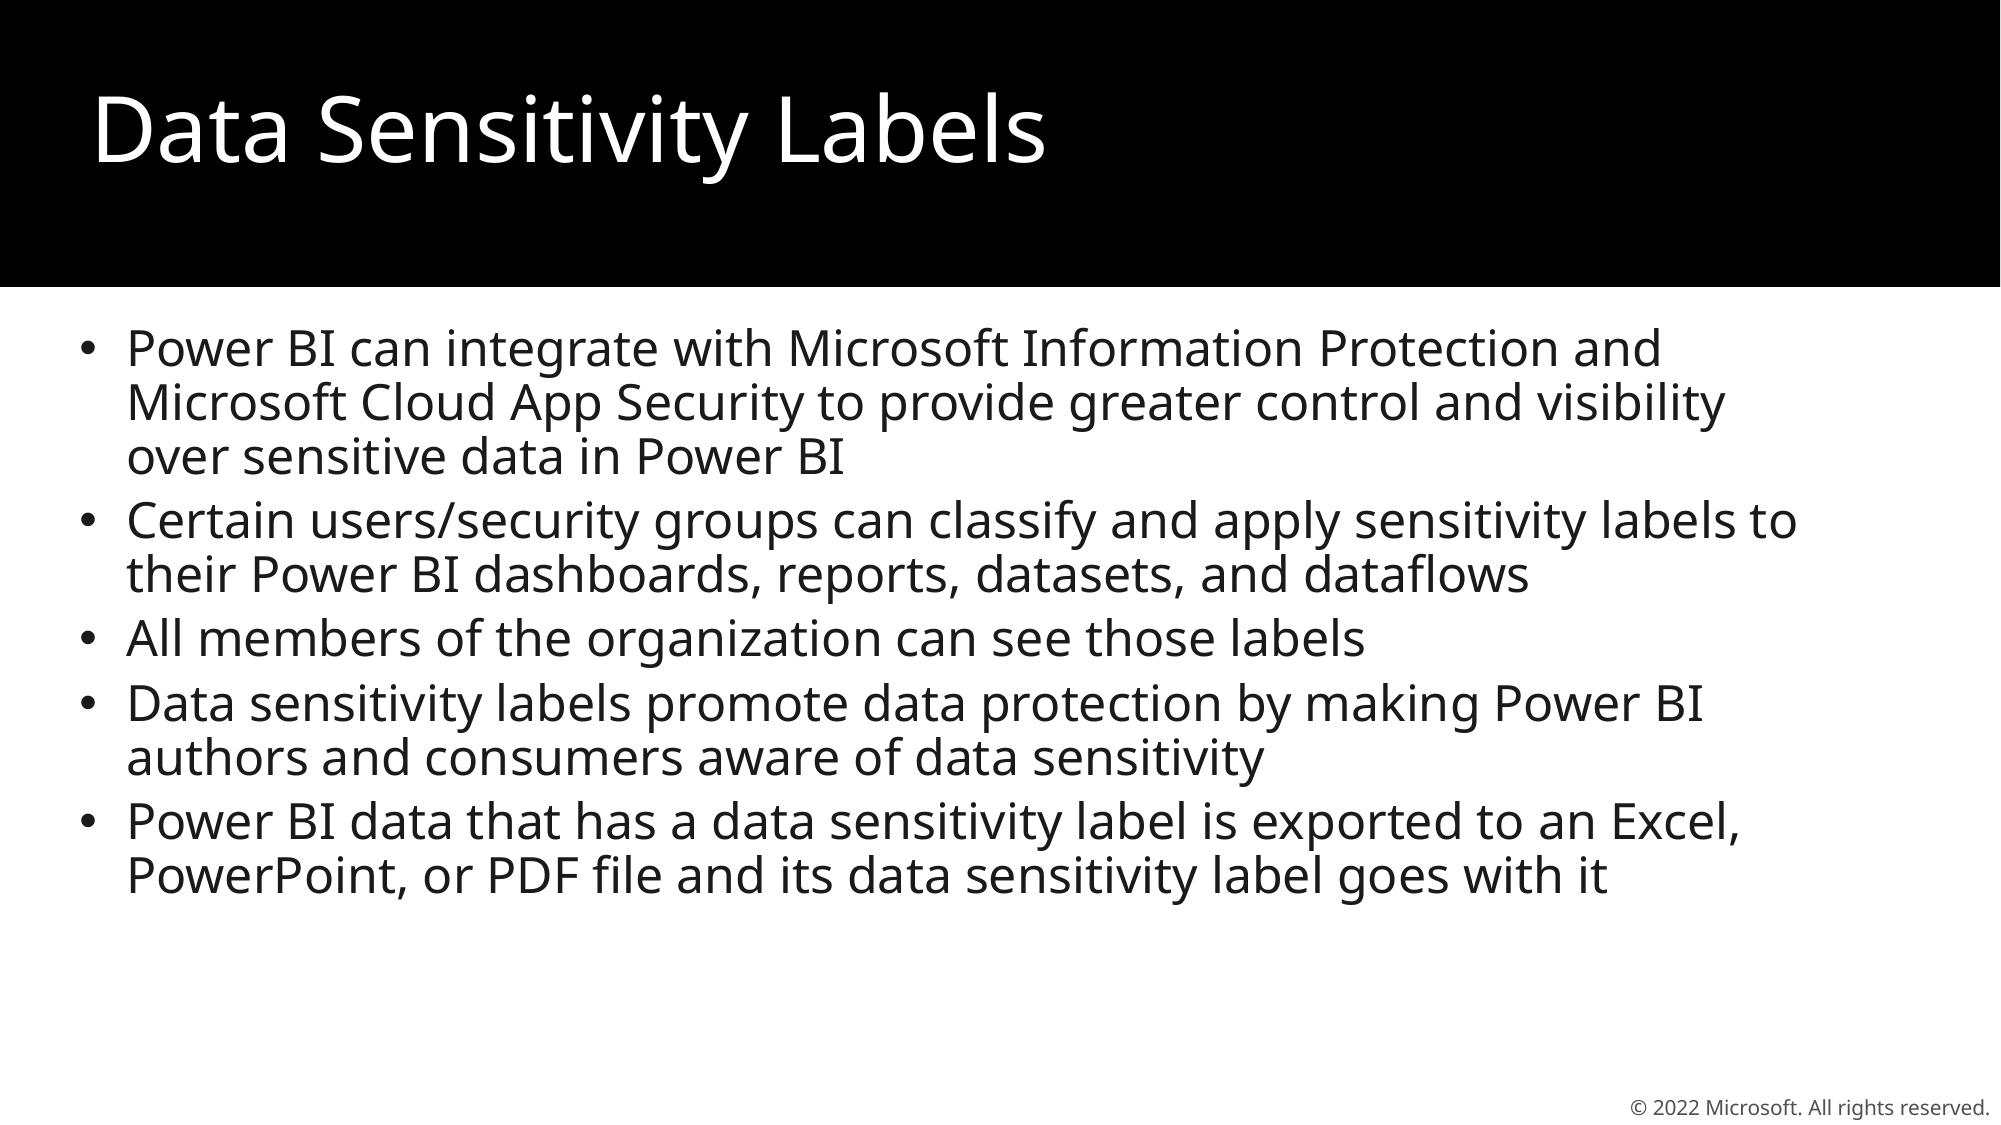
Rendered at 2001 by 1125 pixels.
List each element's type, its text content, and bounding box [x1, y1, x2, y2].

text_box Power BI can integrate with Microsoft Information Protection and Microsoft Cloud App Security to provide greater control and visibility over sensitive data in Power BI Certain users/security groups can classify and apply sensitivity labels to their Power BI dashboards, reports, datasets, and dataflows All members of the organization can see those labels Data sensitivity labels promote data protection by making Power BI authors and consumers aware of data sensitivity Power BI data that has a data sensitivity label is exported to an Excel, PowerPoint, or PDF file and its data sensitivity label goes with it [45, 315, 1854, 1125]
title Data Sensitivity Labels [75, 63, 1919, 178]
text_box © 2022 Microsoft. All rights reserved. [1587, 1088, 2000, 1125]
